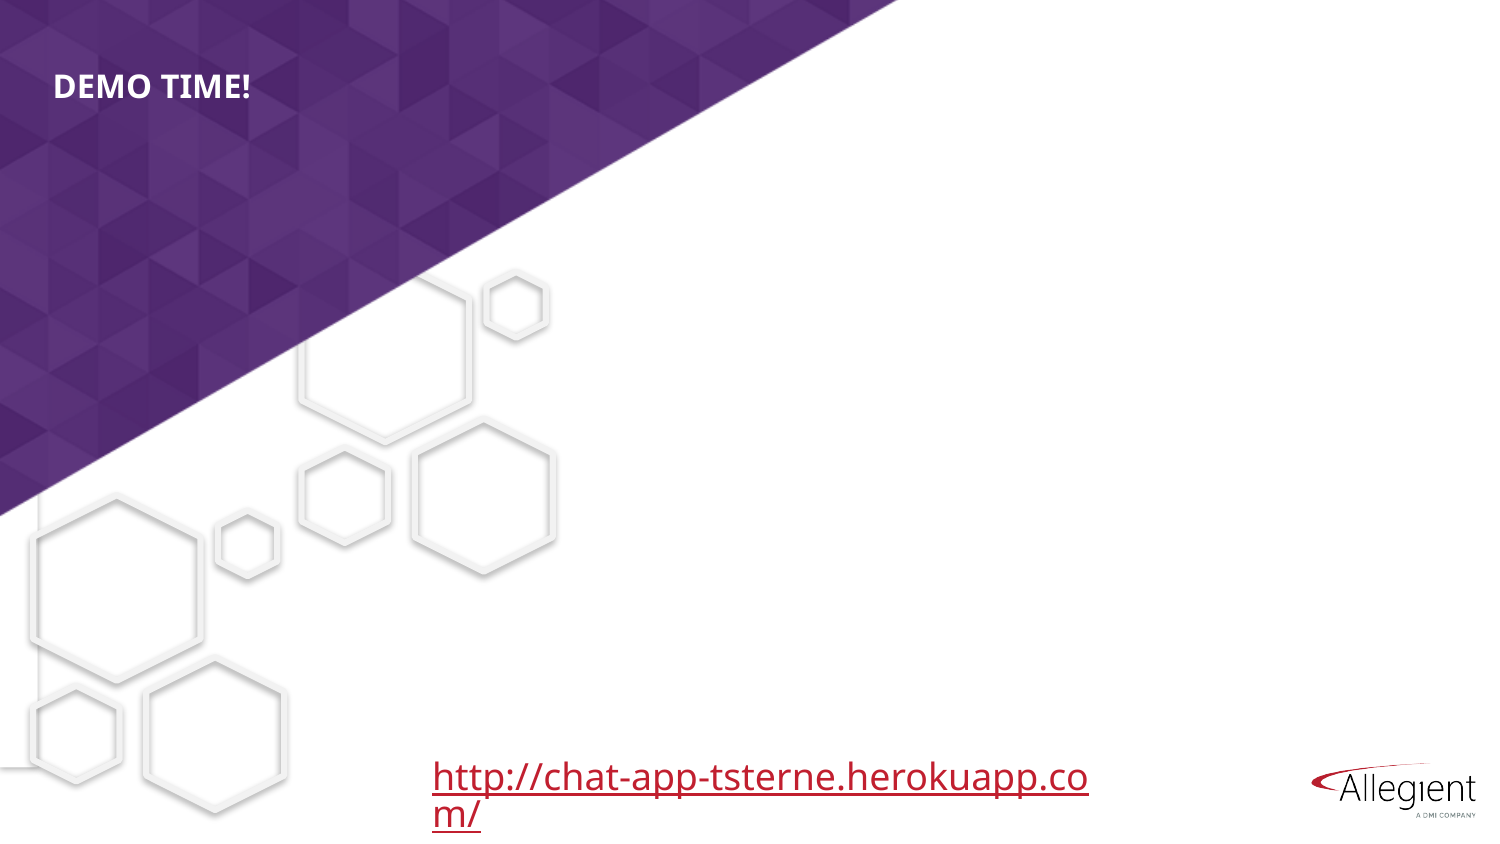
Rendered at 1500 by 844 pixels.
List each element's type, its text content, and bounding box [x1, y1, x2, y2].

picture [0, 0, 930, 527]
picture [1311, 763, 1476, 818]
list http://chat-app-tsterne.herokuapp.com/ [417, 745, 1120, 838]
title Demo Time! [37, 50, 930, 120]
